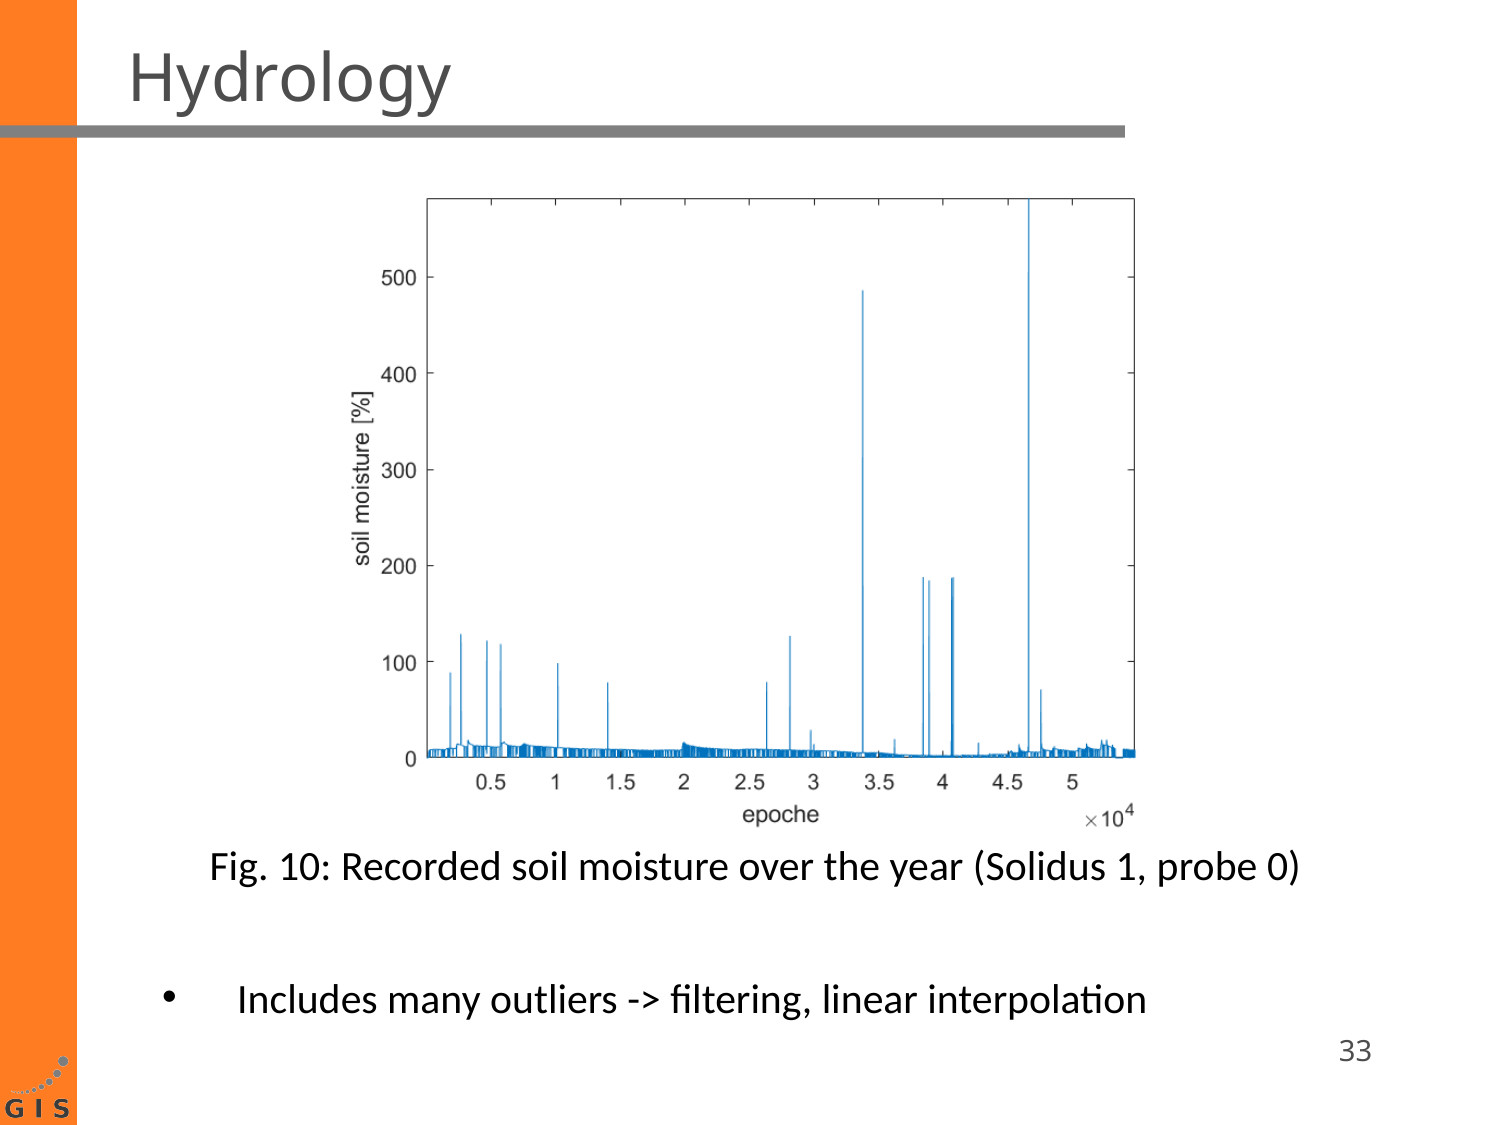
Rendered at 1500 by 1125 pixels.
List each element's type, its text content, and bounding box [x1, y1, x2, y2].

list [308, 146, 1223, 833]
text_box Includes many outliers -> filtering, linear interpolation [147, 964, 1223, 1029]
text_box Fig. 10: Recorded soil moisture over the year (Solidus 1, probe 0) [194, 831, 1353, 896]
slide_number 33 [1074, 1024, 1388, 1101]
title Hydrology [112, 37, 1388, 113]
picture [5, 1056, 69, 1118]
